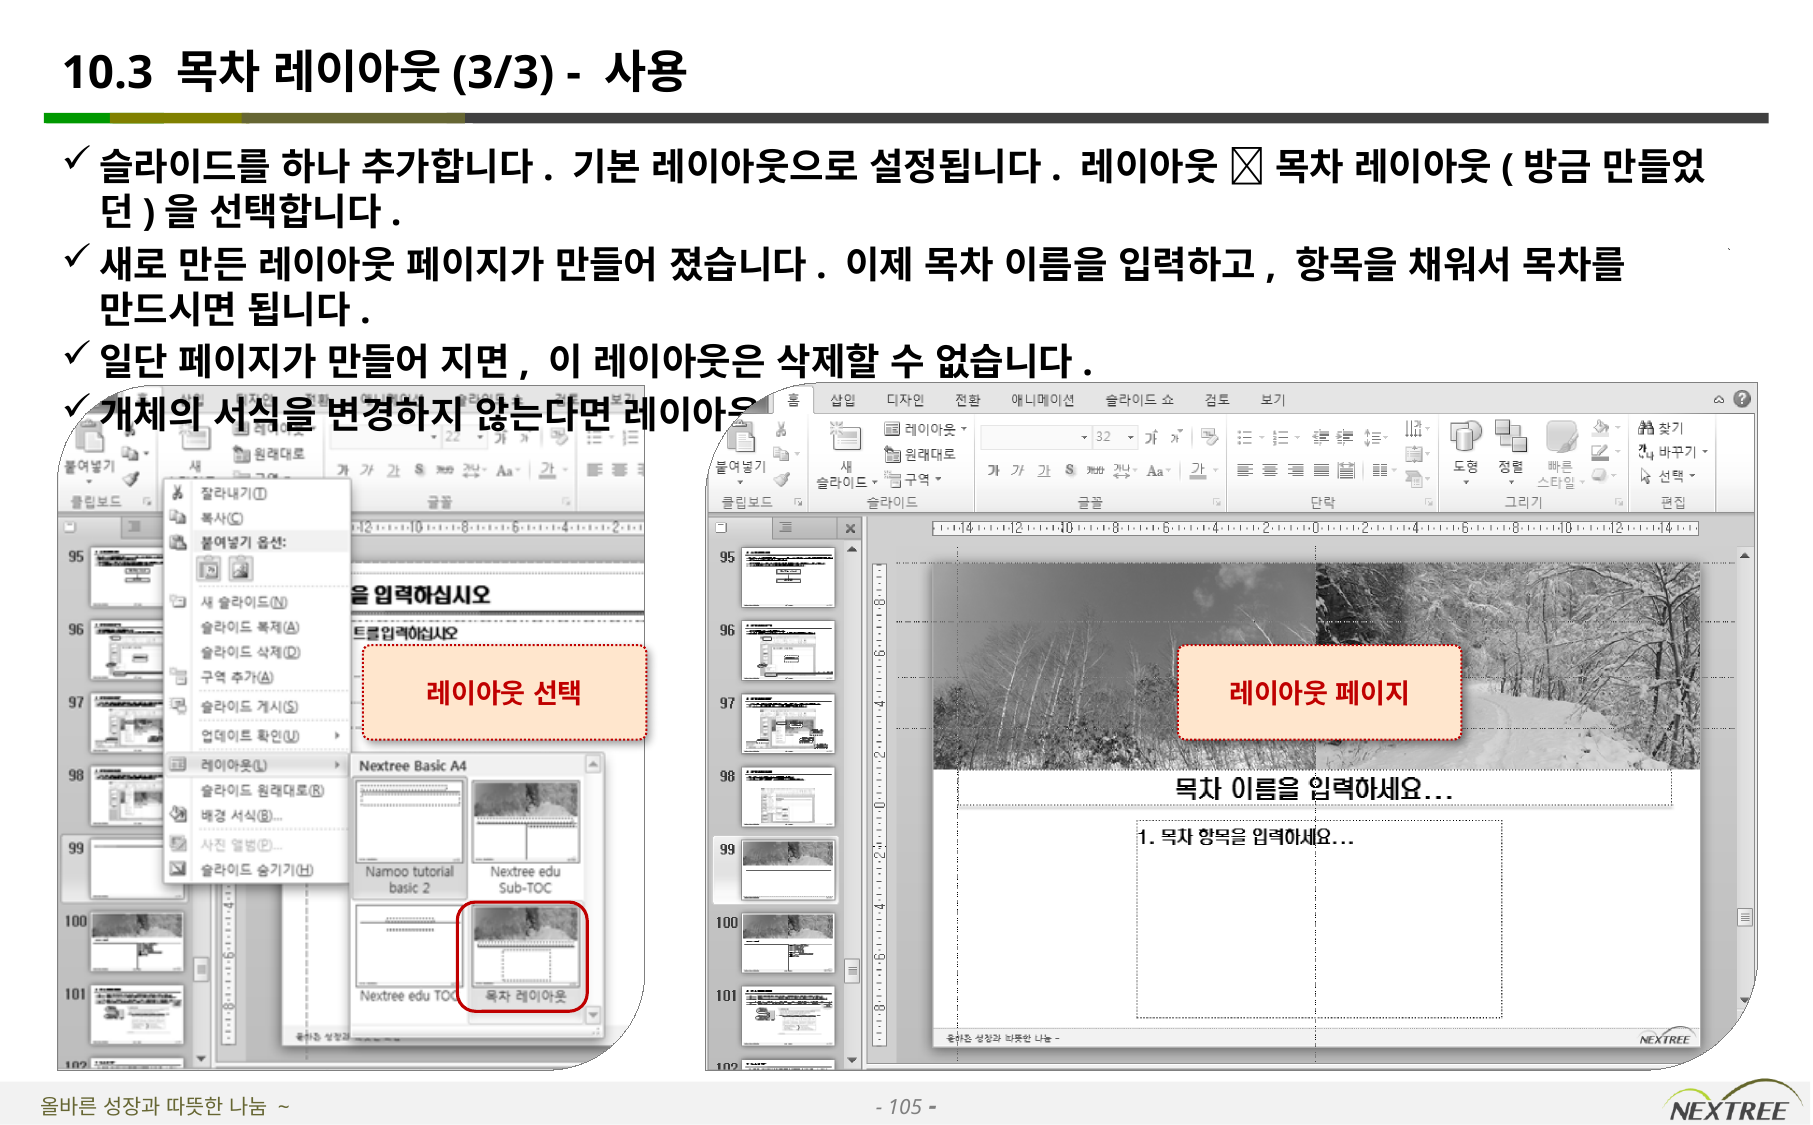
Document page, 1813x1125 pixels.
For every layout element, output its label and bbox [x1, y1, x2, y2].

picture [56, 385, 646, 1071]
list [55, 137, 1757, 292]
picture [705, 382, 1759, 1071]
title [55, 22, 1557, 118]
picture [1662, 1078, 1804, 1122]
